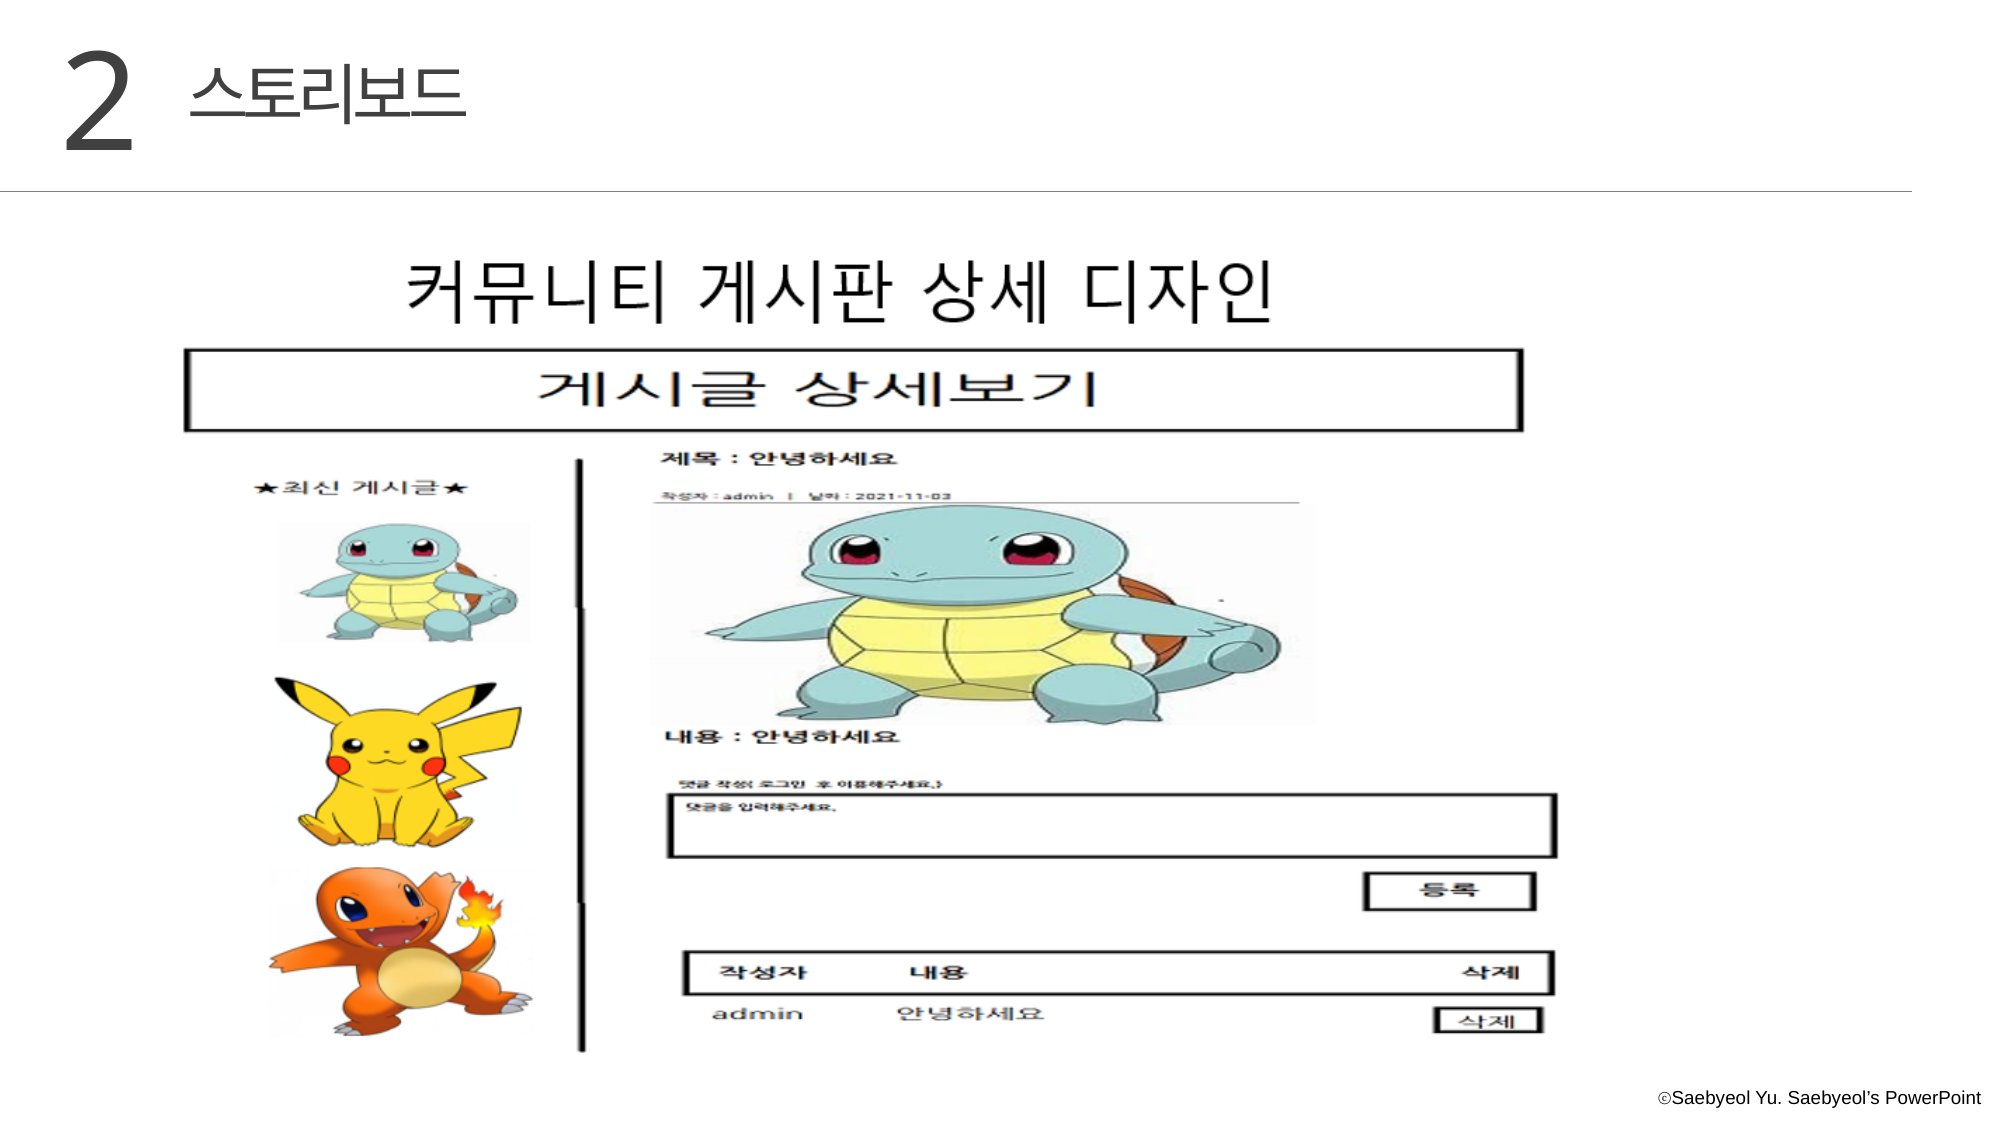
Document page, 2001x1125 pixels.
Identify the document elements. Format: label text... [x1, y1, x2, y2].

picture [161, 227, 1585, 1067]
text_box 스토리보드 [172, 45, 485, 141]
text_box 2 [45, 5, 155, 186]
